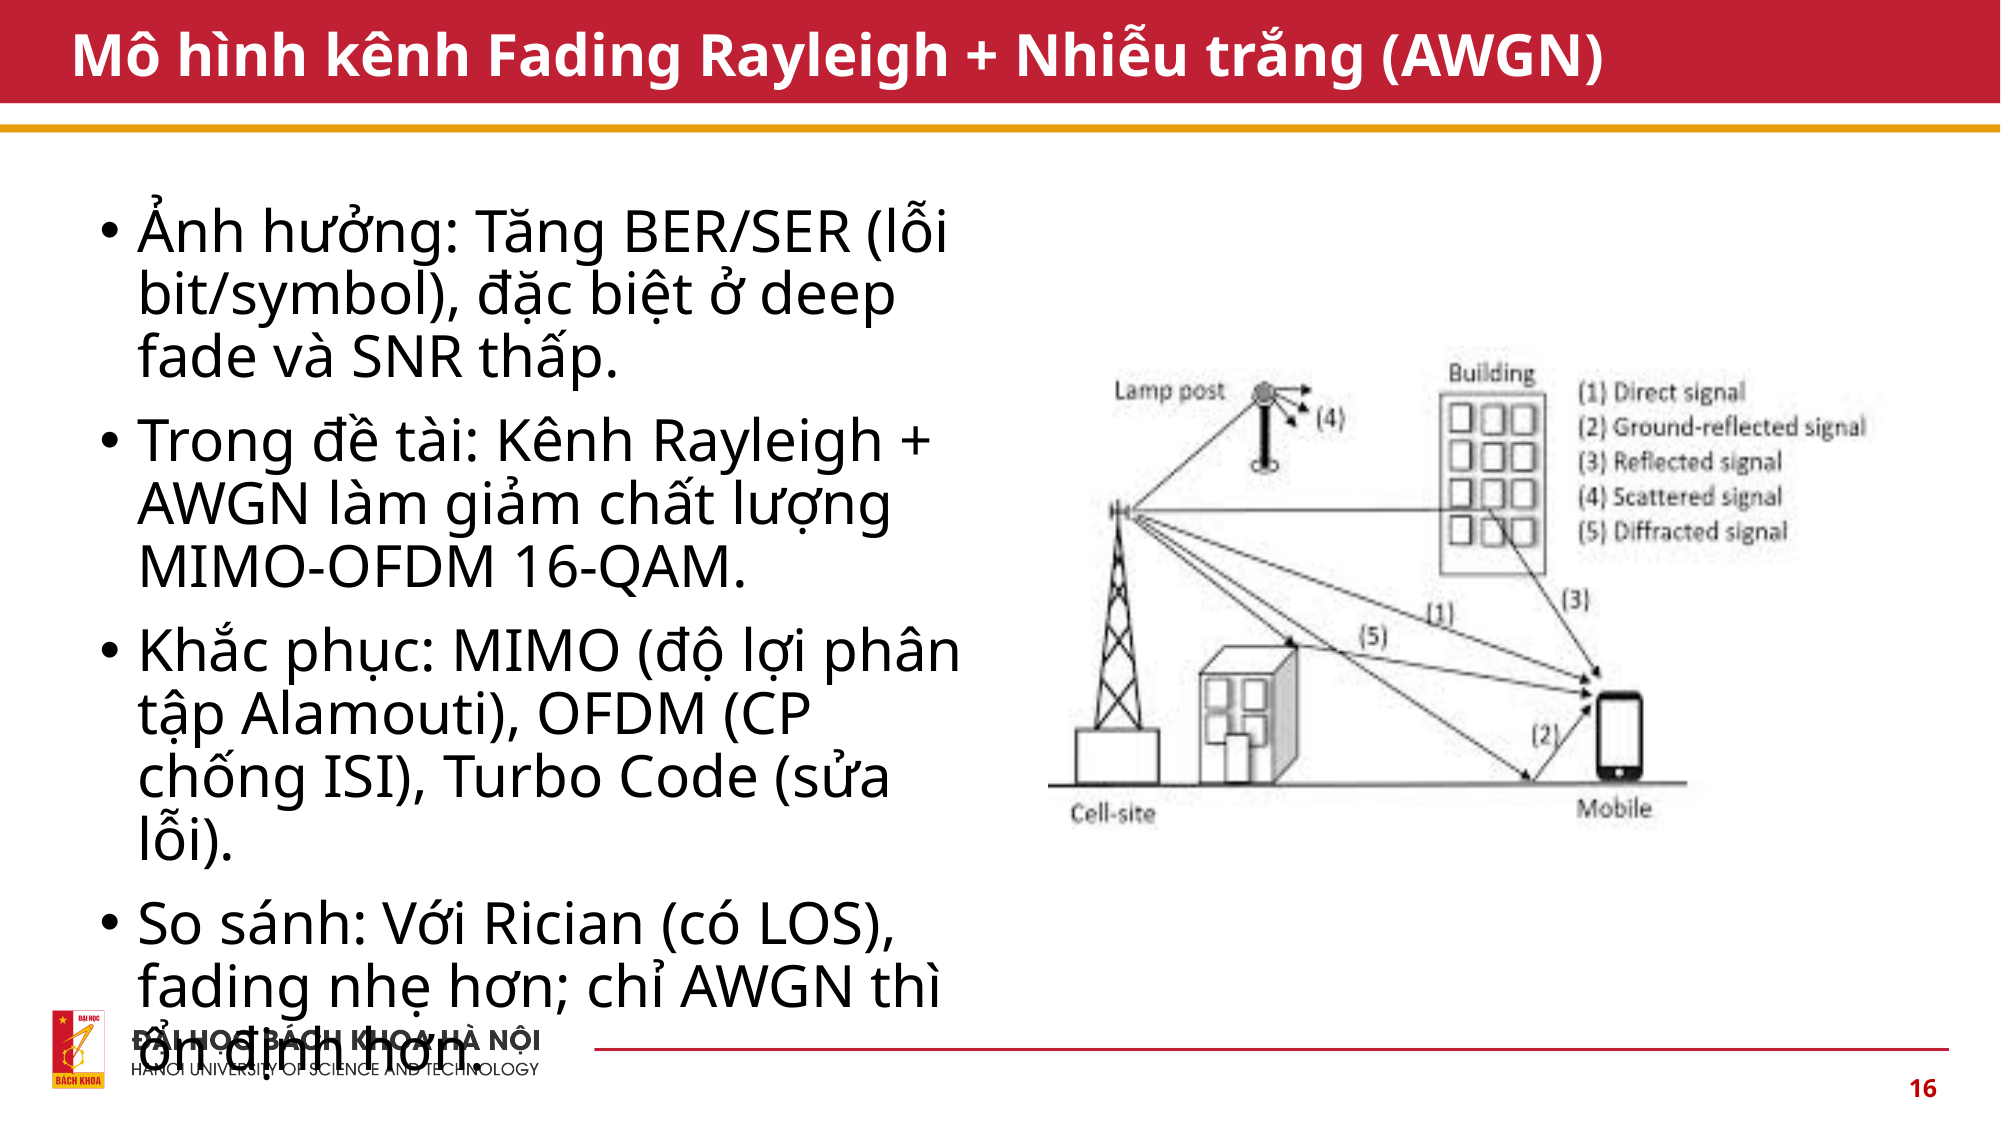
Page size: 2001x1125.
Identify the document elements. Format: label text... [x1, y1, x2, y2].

title Mô hình kênh Fading Rayleigh + Nhiễu trắng (AWGN) [55, 18, 1945, 90]
picture [0, 0, 2001, 1125]
list Ảnh hưởng: Tăng BER/SER (lỗi bit/symbol), đặc biệt ở deep fade và SNR thấp. Trong đề tài: Kênh Rayleigh + AWGN làm giảm chất lượng MIMO-OFDM 16-QAM. Khắc phục: MIMO (độ lợi phân tập Alamouti), OFDM (CP chống ISI), Turbo Code (sửa lỗi). So sánh: Với Rician (có LOS), fading nhẹ hơn; chỉ AWGN thì ổn định hơn. [84, 194, 1000, 1000]
slide_number 16 [1502, 1065, 1953, 1125]
